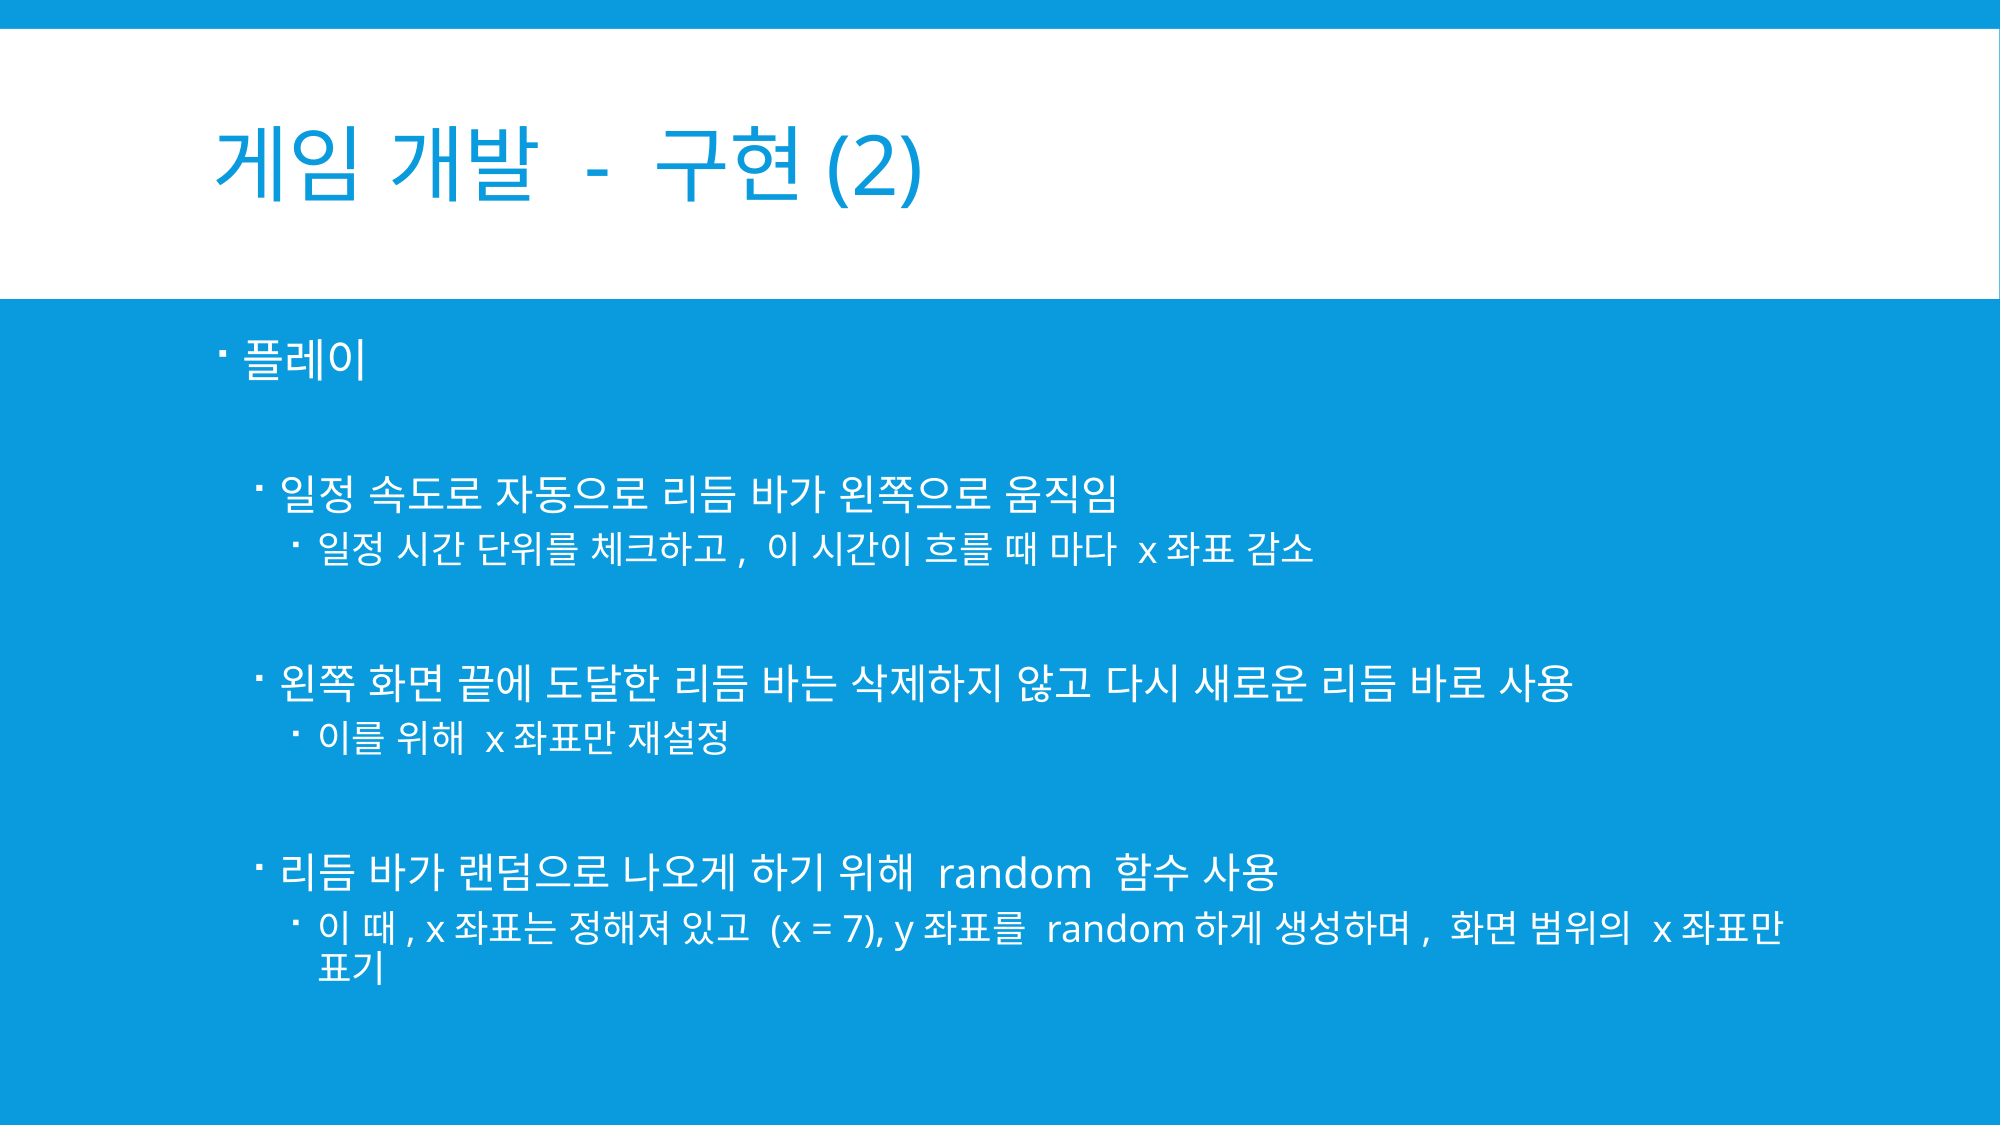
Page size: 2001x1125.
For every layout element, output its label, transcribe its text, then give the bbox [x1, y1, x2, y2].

title 게임 개발 - 구현(2) [197, 46, 1803, 295]
list 플레이 일정 속도로 자동으로 리듬 바가 왼쪽으로 움직임 일정 시간 단위를 체크하고, 이 시간이 흐를 때 마다 x좌표 감소 왼쪽 화면 끝에 도달한 리듬 바는 삭제하지 않고 다시 새로운 리듬 바로 사용 이를 위해 x좌표만 재설정 리듬 바가 랜덤으로 나오게 하기 위해 random 함수 사용 이 때, x좌표는 정해져 있고 (x = 7), y좌표를 random하게 생성하며, 화면 범위의 x좌표만 표기 [197, 329, 1803, 1020]
